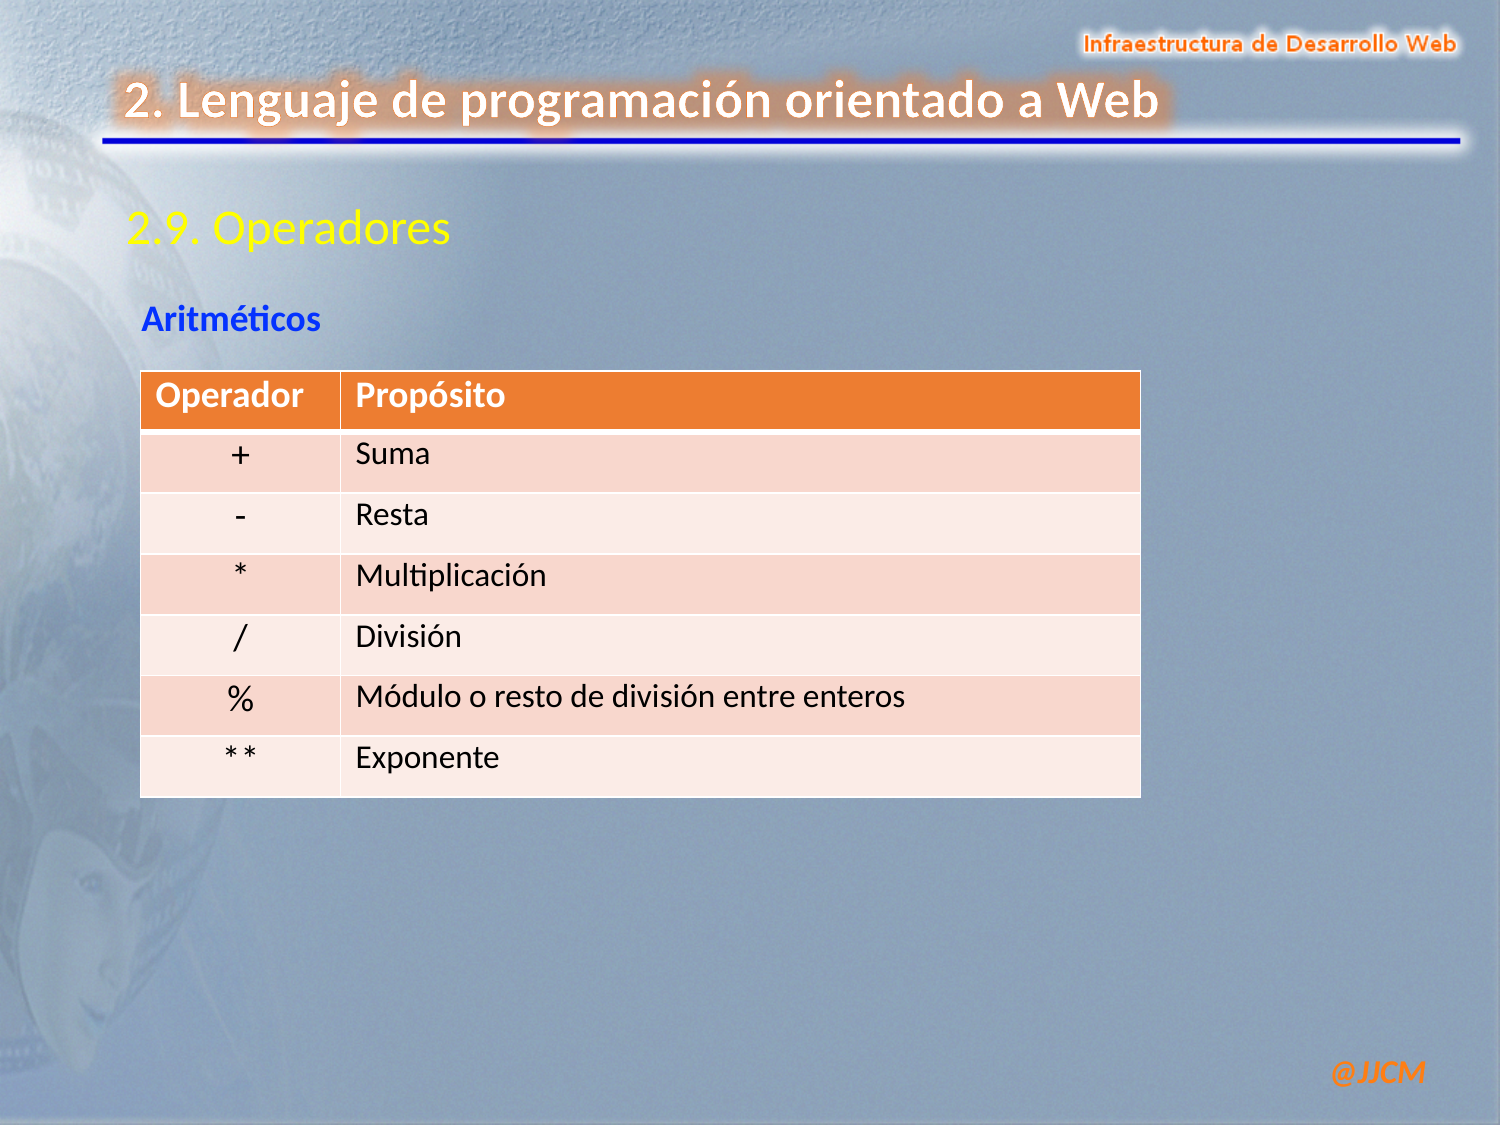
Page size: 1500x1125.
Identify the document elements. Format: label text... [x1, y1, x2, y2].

text_box Aritméticos [126, 286, 1337, 347]
table_cell Exponente [341, 737, 1140, 796]
table_cell * [141, 555, 340, 614]
table_cell % [141, 676, 340, 735]
table_header Propósito [341, 372, 1140, 429]
table_cell División [341, 616, 1140, 675]
table_cell ** [141, 737, 340, 796]
table_cell Resta [341, 494, 1140, 553]
table_cell - [141, 494, 340, 553]
table_cell Multiplicación [341, 555, 1140, 614]
table_cell / [141, 616, 340, 675]
table_cell + [141, 435, 340, 492]
table_header Operador [141, 372, 340, 429]
picture [0, 0, 1500, 1125]
table_cell Suma [341, 435, 1140, 492]
table_cell Módulo o resto de división entre enteros [341, 676, 1140, 735]
text_box 2.9. Operadores [111, 186, 467, 262]
